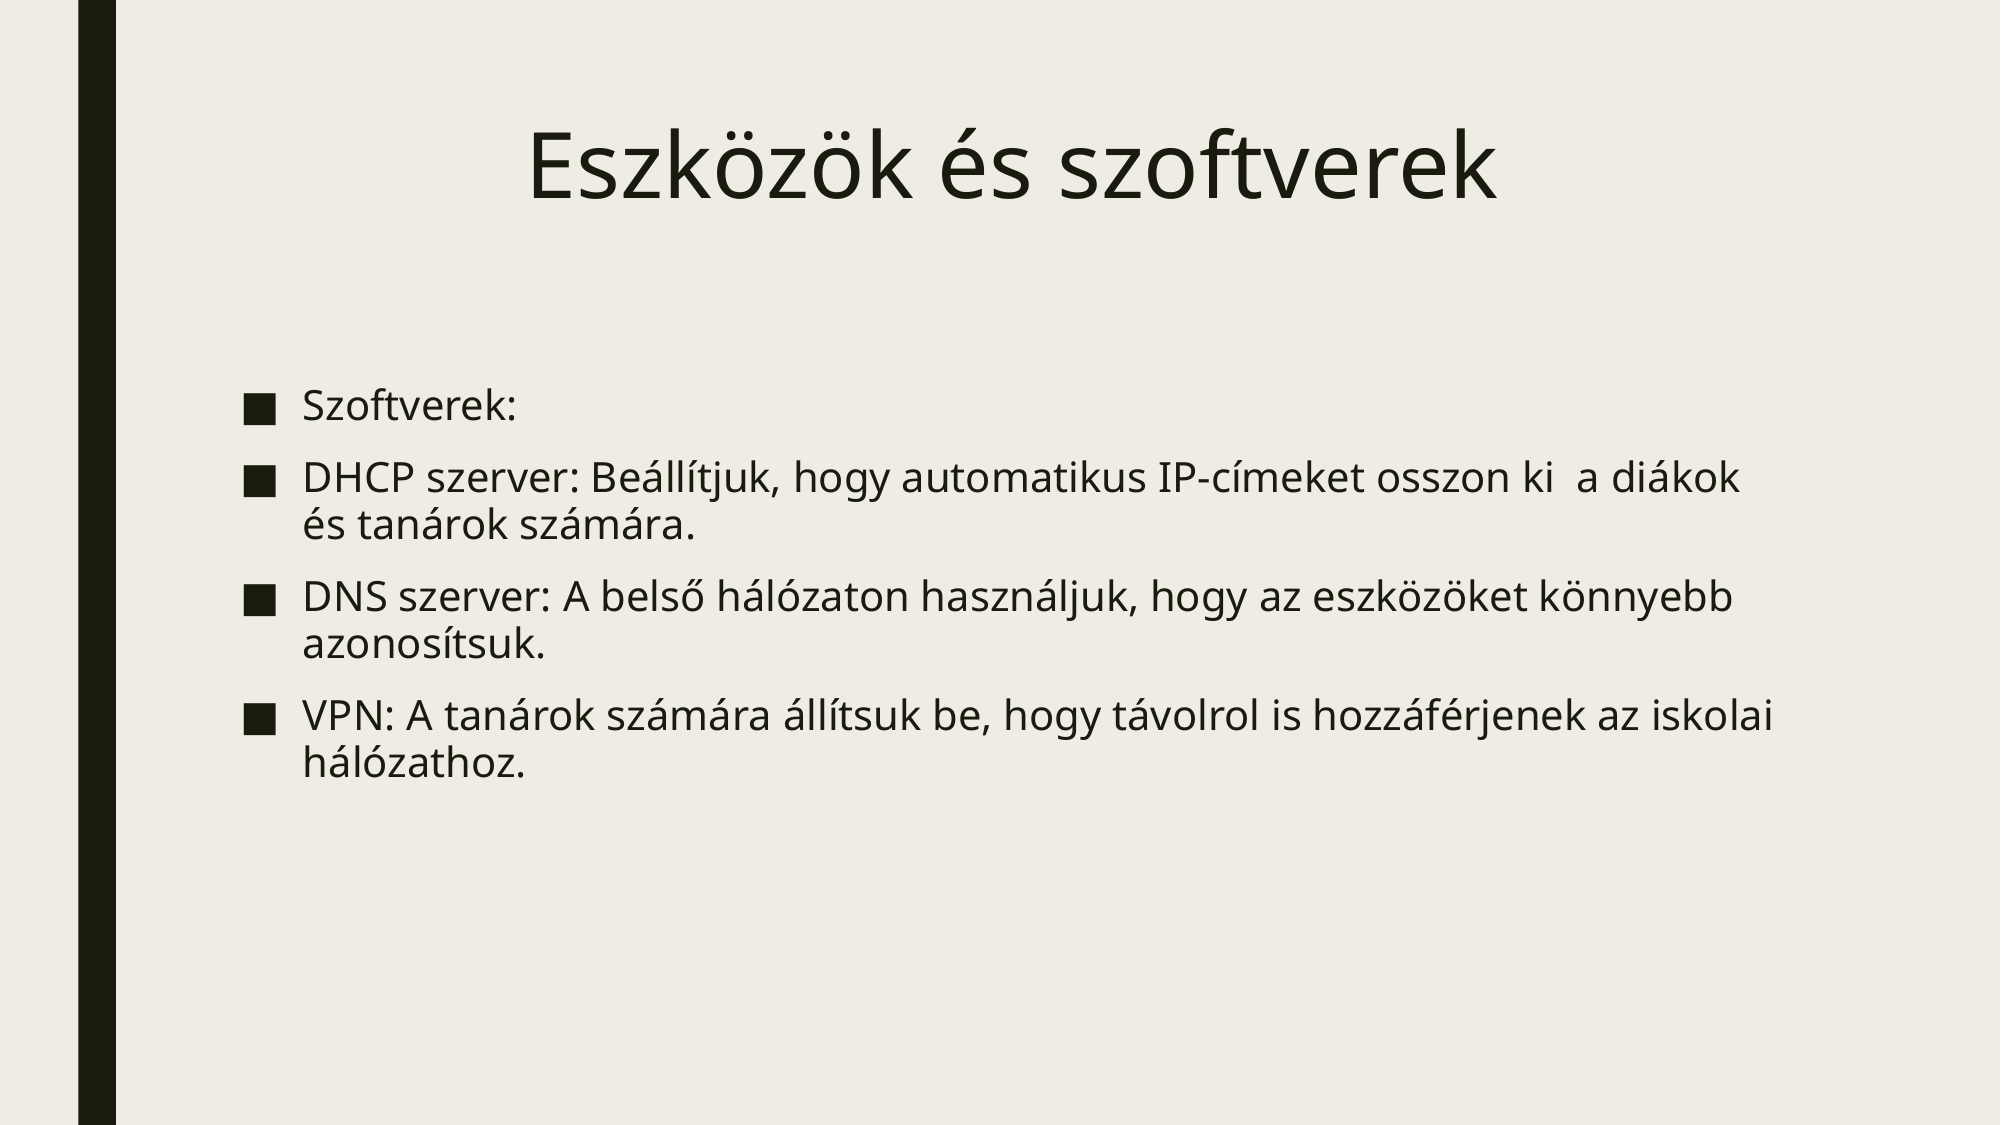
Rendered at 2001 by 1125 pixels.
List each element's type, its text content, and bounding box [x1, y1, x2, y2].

list Szoftverek: DHCP szerver: Beállítjuk, hogy automatikus IP-címeket osszon ki a diákok és tanárok számára. DNS szerver: A belső hálózaton használjuk, hogy az eszközöket könnyebb azonosítsuk. VPN: A tanárok számára állítsuk be, hogy távolrol is hozzáférjenek az iskolai hálózathoz. [225, 375, 1800, 963]
title Eszközök és szoftverek [225, 112, 1800, 357]
